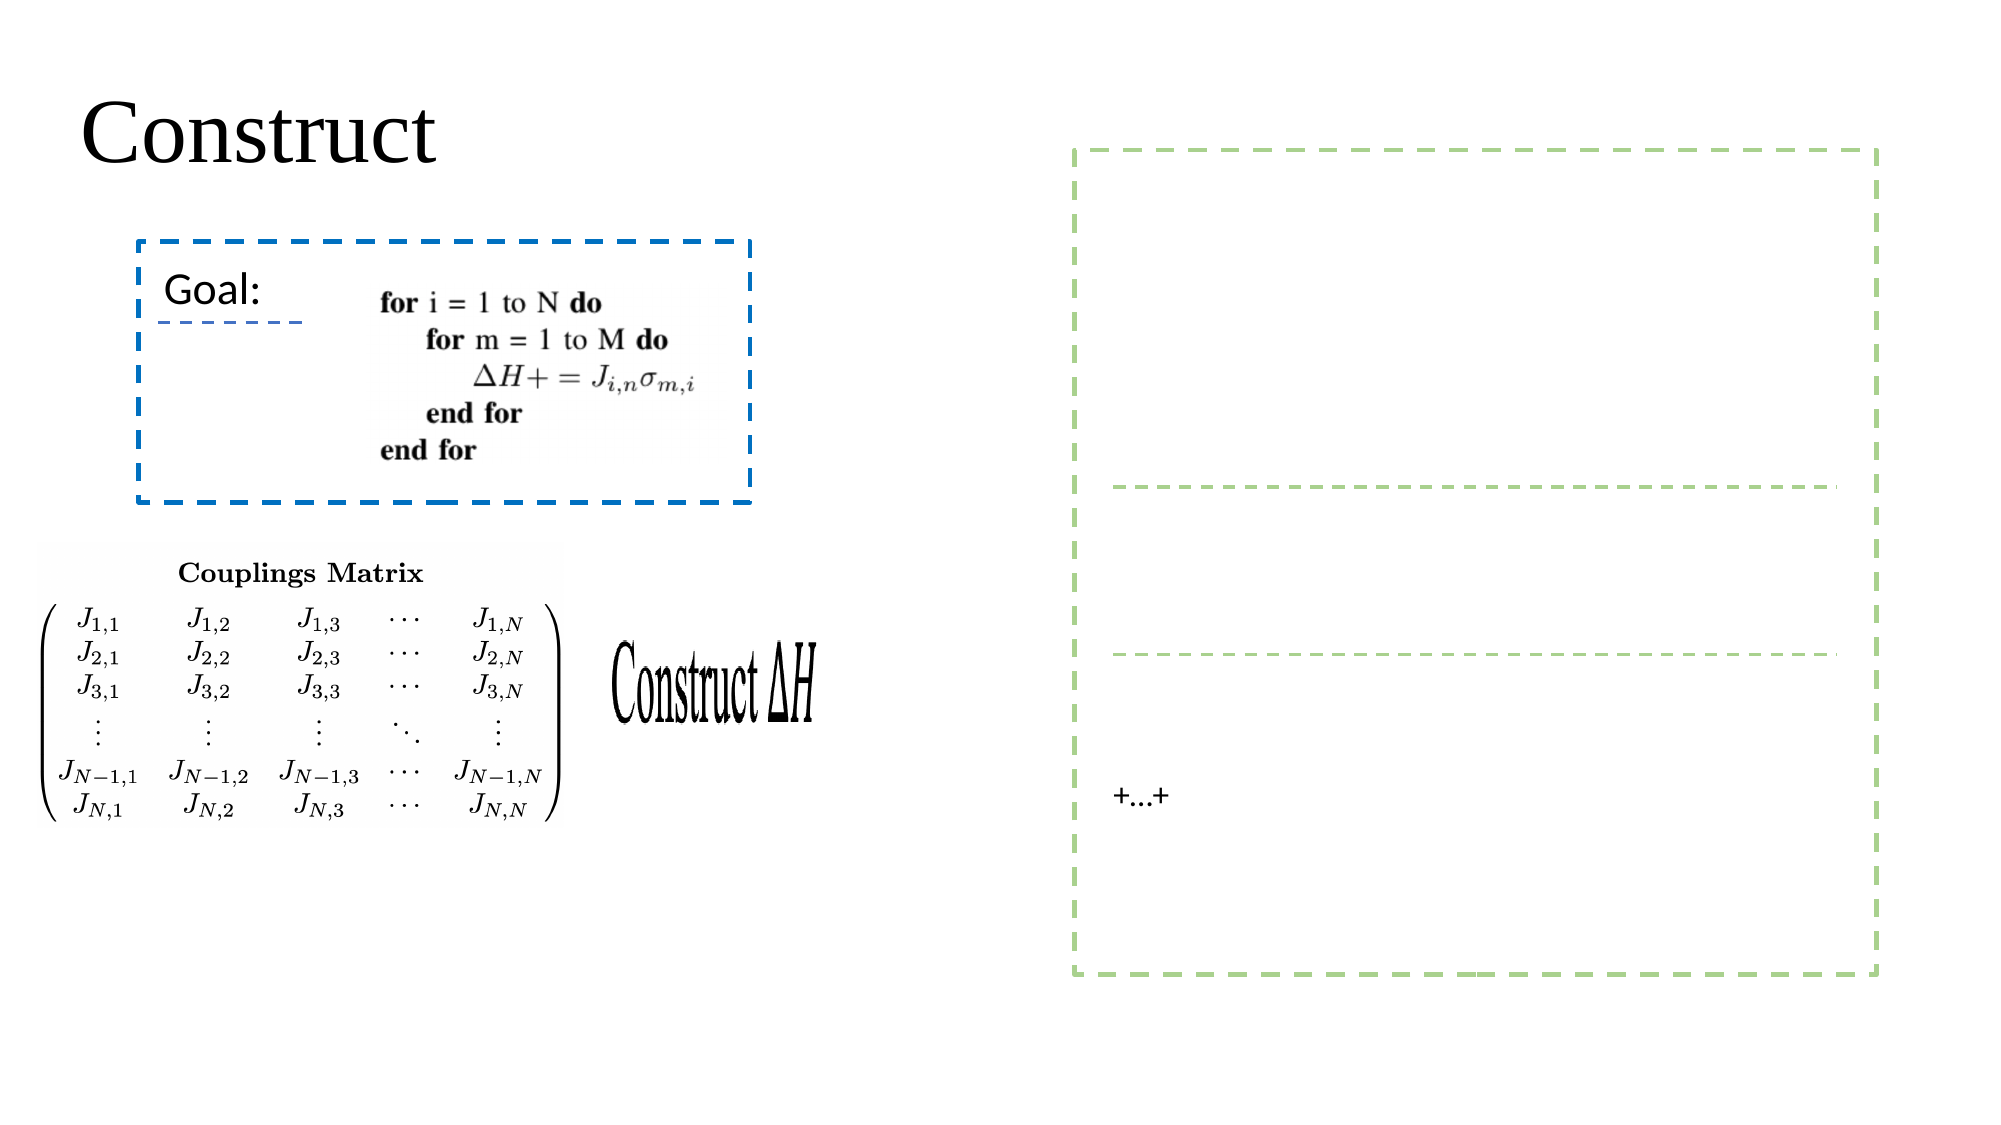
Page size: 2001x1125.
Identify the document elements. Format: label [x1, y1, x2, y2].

picture [366, 283, 727, 464]
picture [36, 542, 564, 828]
text_box [1074, 150, 1877, 975]
picture [588, 545, 1017, 830]
text_box [138, 241, 750, 503]
